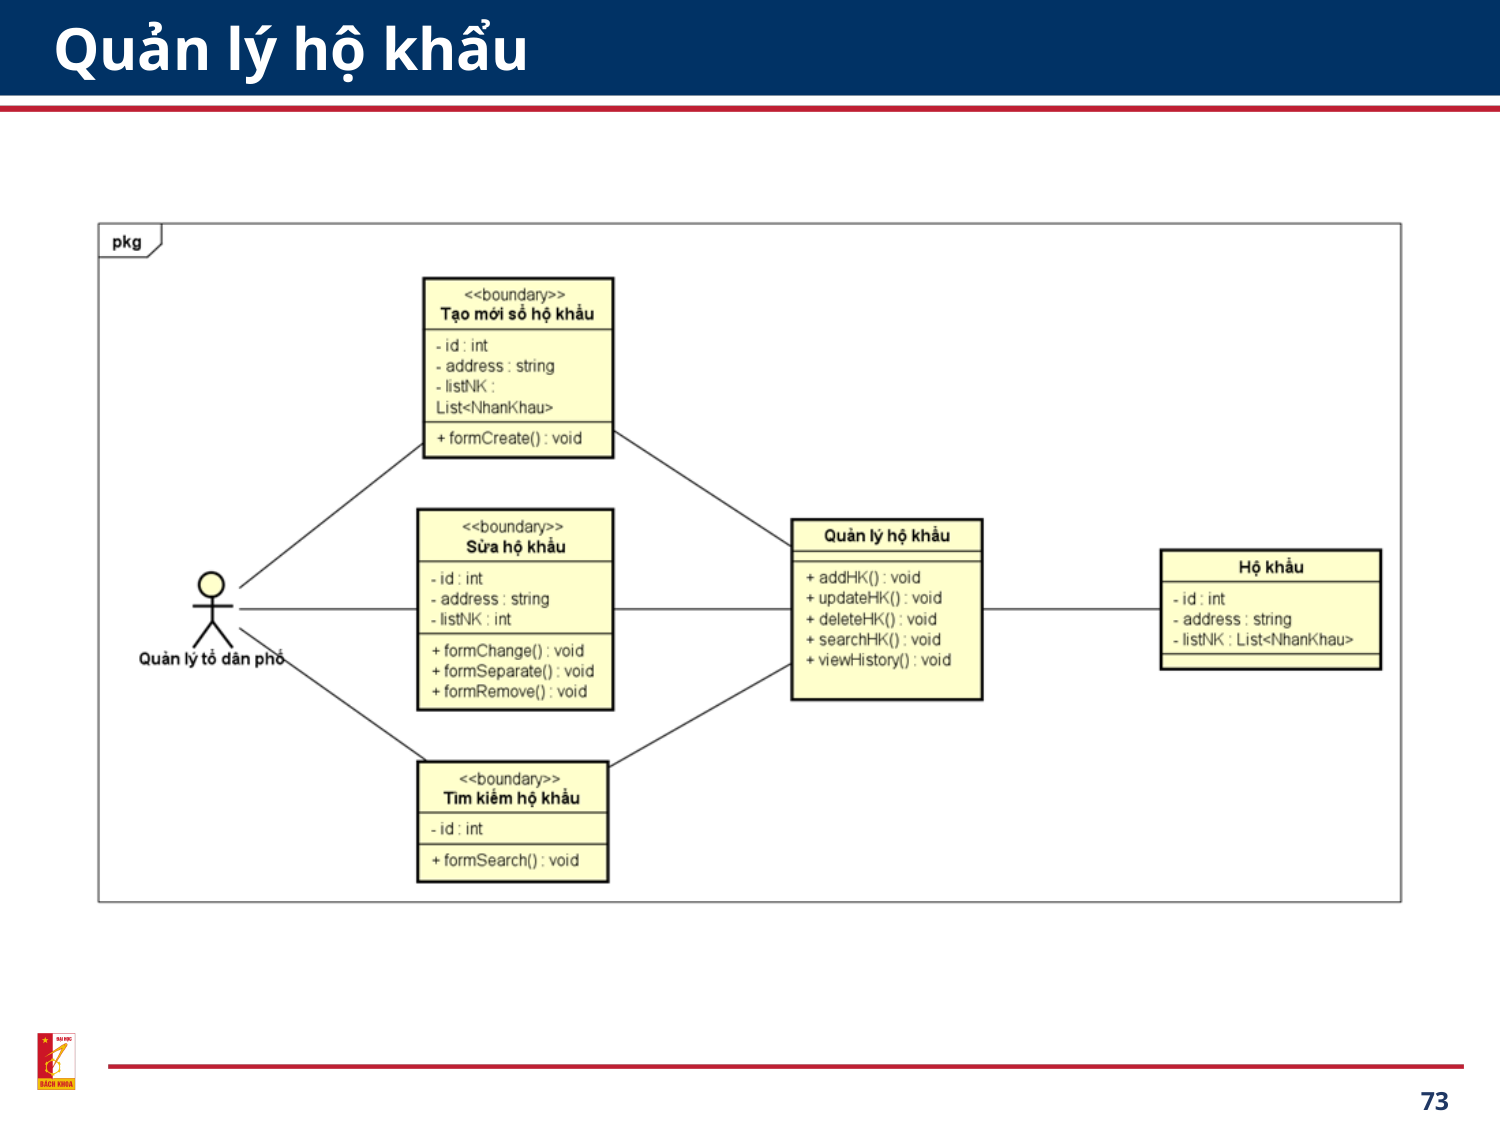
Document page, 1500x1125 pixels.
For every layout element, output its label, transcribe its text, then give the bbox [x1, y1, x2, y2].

slide_number 73 [1126, 1078, 1464, 1125]
title Quản lý hộ khẩu [38, 12, 1462, 87]
picture [0, 0, 1500, 1125]
